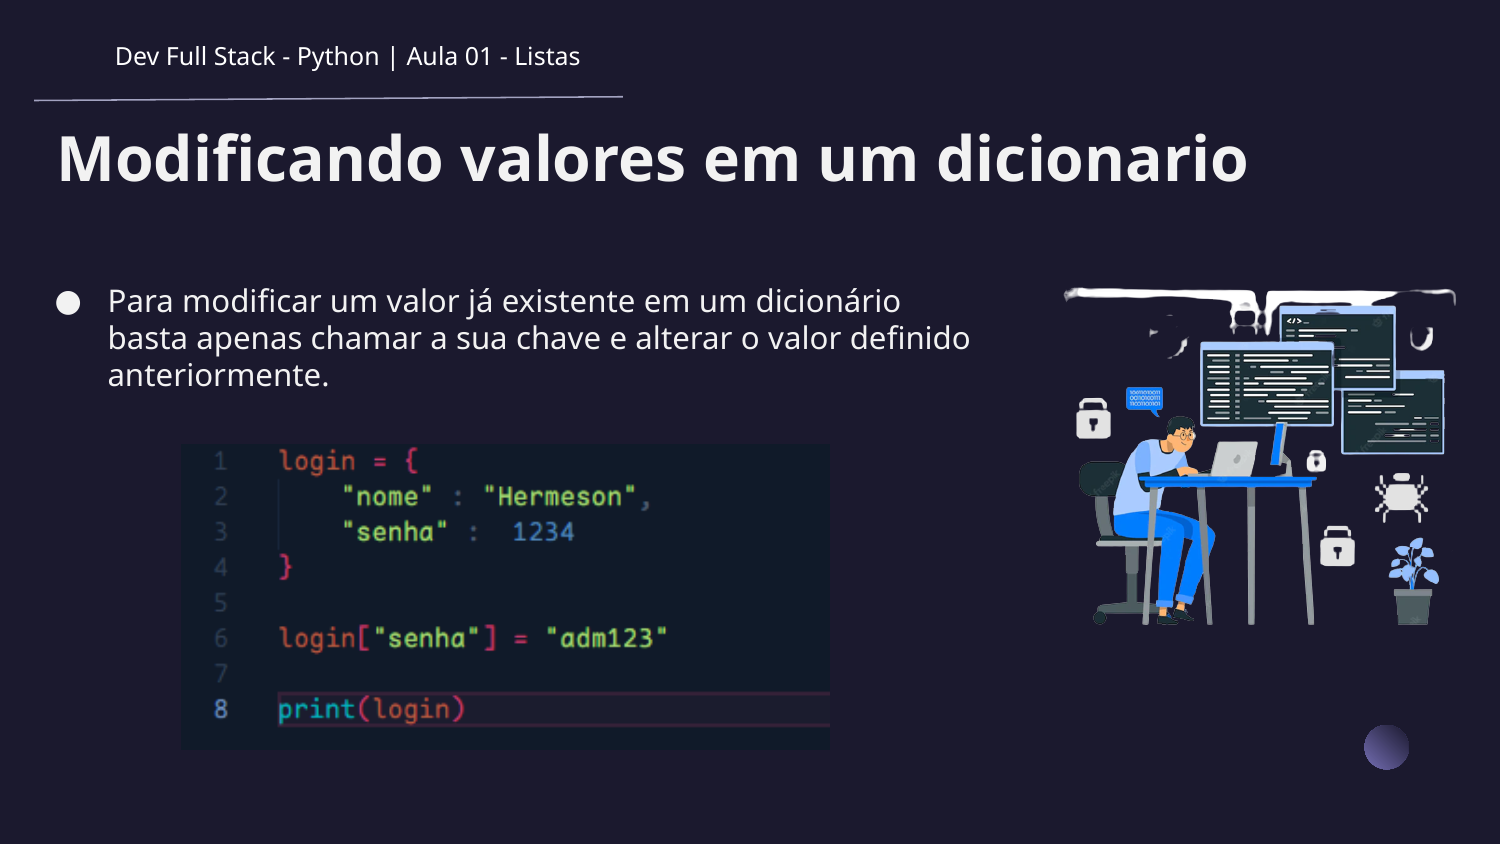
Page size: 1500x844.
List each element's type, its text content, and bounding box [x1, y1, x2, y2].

picture [181, 444, 830, 750]
picture [1031, 240, 1492, 701]
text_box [33, 96, 624, 101]
title Modificando valores em um dicionario [56, 119, 1471, 261]
text_box Para modificar um valor já existente em um dicionário basta apenas chamar a sua chave e alterar o valor definido anteriormente. [17, 265, 994, 409]
text_box Dev Full Stack - Python | Aula 01 - Listas [99, 24, 1026, 85]
